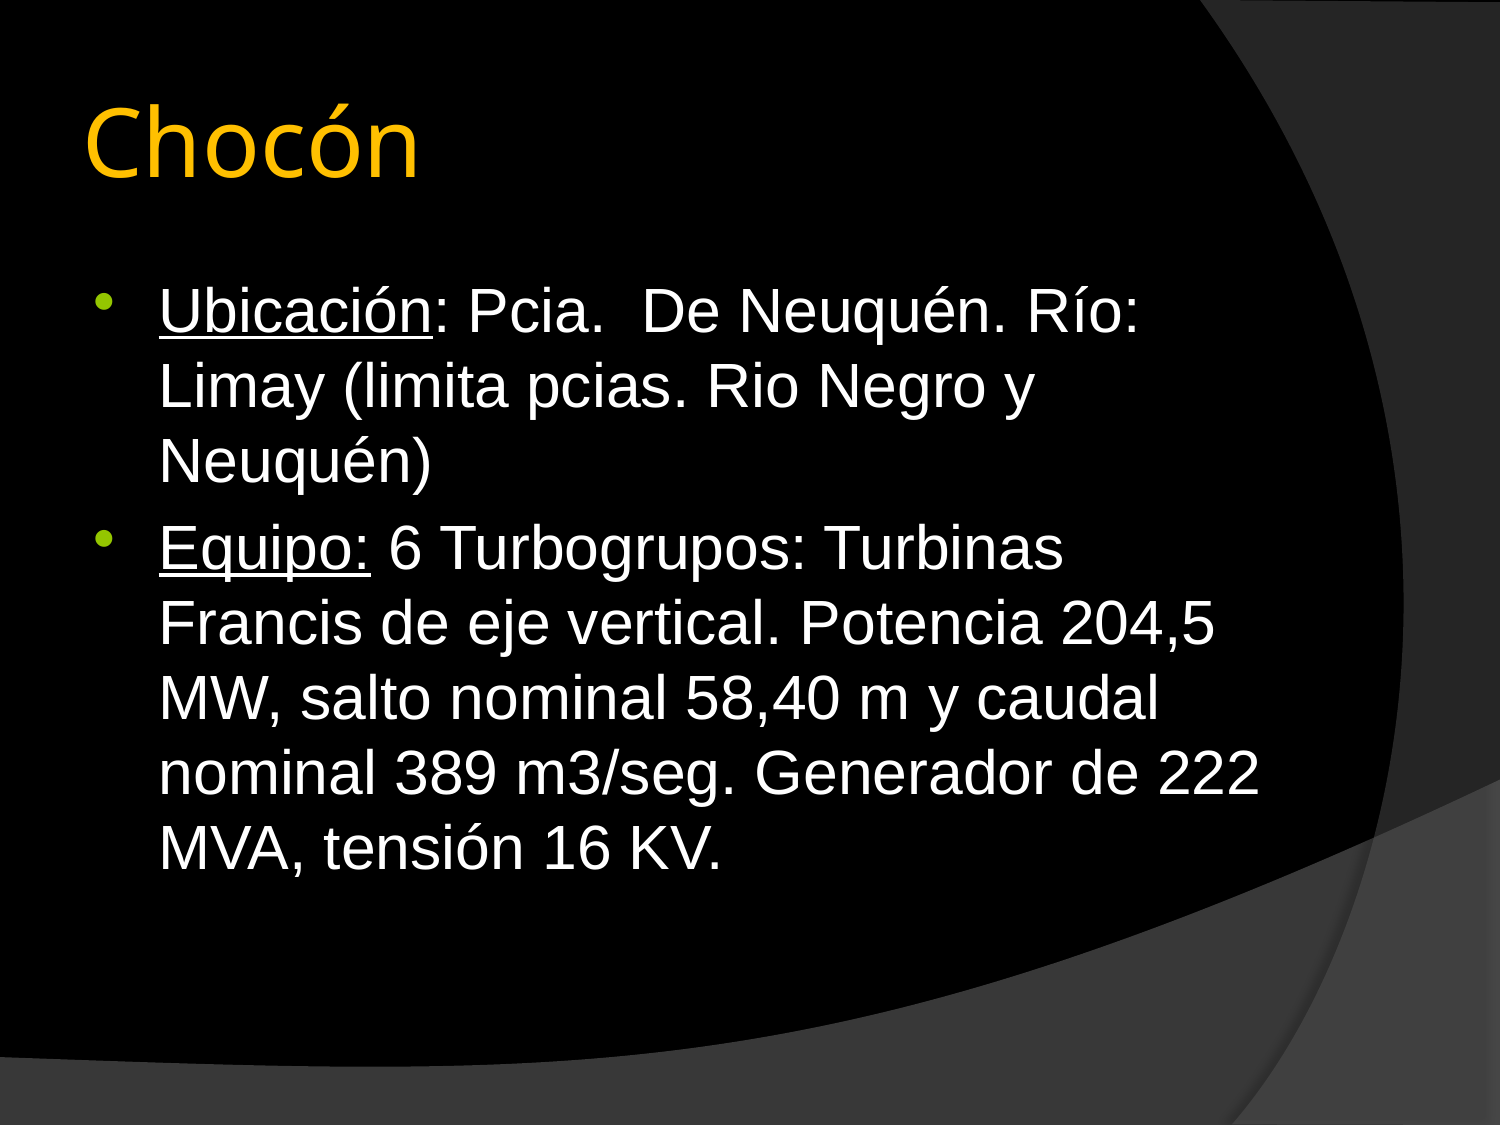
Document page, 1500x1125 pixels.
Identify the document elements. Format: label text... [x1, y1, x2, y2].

title Chocón [75, 45, 1300, 233]
list Ubicación: Pcia. De Neuquén. Río: Limay (limita pcias. Rio Negro y Neuquén) Equipo: 6 Turbogrupos: Turbinas Francis de eje vertical. Potencia 204,5 MW, salto nominal 58,40 m y caudal nominal 389 m3/seg. Generador de 222 MVA, tensión 16 KV. [75, 262, 1300, 1005]
